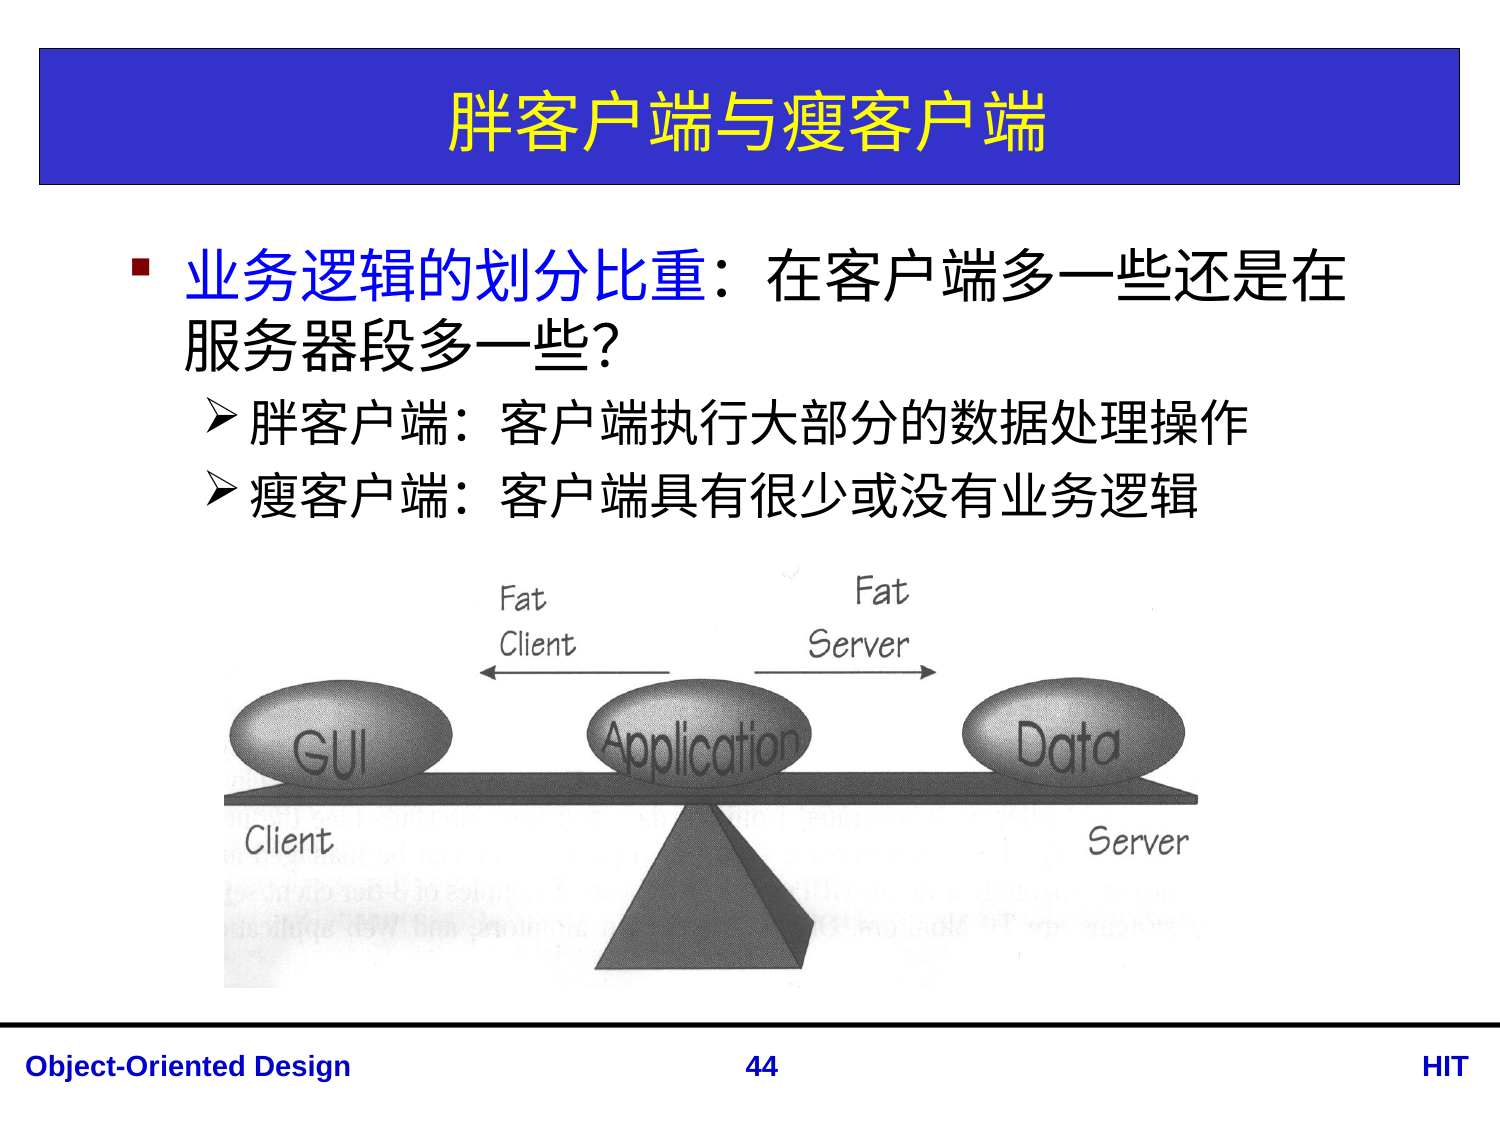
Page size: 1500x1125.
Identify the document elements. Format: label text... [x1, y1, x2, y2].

list 业务逻辑的划分比重：在客户端多一些还是在服务器段多一些？ 胖客户端：客户端执行大部分的数据处理操作 瘦客户端：客户端具有很少或没有业务逻辑 [111, 231, 1412, 941]
title 胖客户端与瘦客户端 [38, 54, 1457, 185]
picture [224, 565, 1204, 988]
